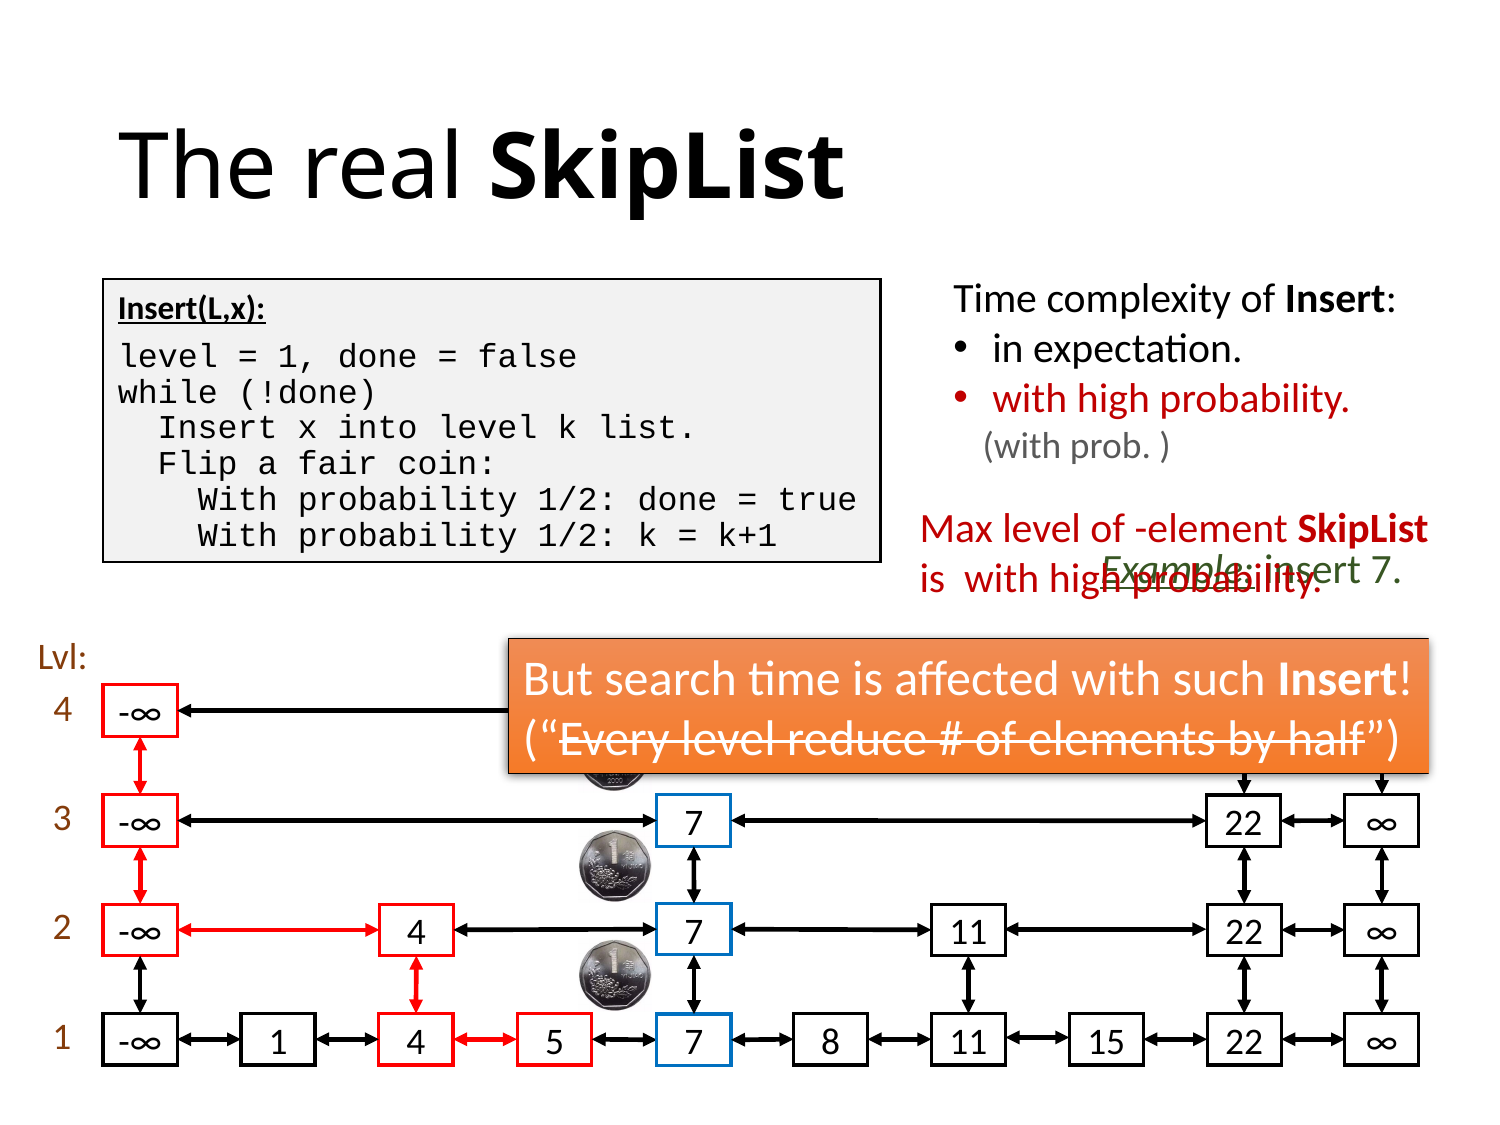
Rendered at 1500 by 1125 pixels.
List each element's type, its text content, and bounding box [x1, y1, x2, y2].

text_box 2 [37, 895, 87, 955]
text_box 7 [656, 902, 732, 956]
text_box 22 [1205, 794, 1281, 848]
text_box ∞ [1344, 903, 1420, 957]
text_box 3 [37, 785, 87, 846]
text_box Insert(L,x): level = 1, done = false while (!done) Insert x into level k list. Flip a fair coin: With probability 1/2: done = true With probability 1/2: k = k+1 [102, 278, 882, 563]
text_box Lvl: [22, 624, 103, 684]
text_box 5 [517, 1012, 593, 1066]
text_box -∞ [102, 684, 178, 737]
text_box -∞ [102, 794, 178, 847]
text_box 4 [38, 676, 88, 737]
title The real SkipList [103, 59, 1397, 278]
text_box -∞ [102, 903, 178, 957]
text_box ∞ [1344, 794, 1420, 847]
picture [577, 718, 652, 793]
text_box ∞ [1344, 1012, 1420, 1066]
text_box 11 [930, 1012, 1006, 1066]
text_box 8 [792, 1012, 869, 1066]
text_box 7 [656, 794, 732, 847]
picture [577, 937, 652, 1012]
text_box -∞ [102, 1012, 178, 1066]
text_box 7 [656, 1013, 732, 1067]
text_box 11 [930, 903, 1006, 957]
text_box 22 [1206, 903, 1282, 957]
text_box 1 [37, 1004, 87, 1065]
text_box But search time is affected with such Insert! (“Every level reduce # of elements by half”) [508, 638, 1429, 774]
text_box 15 [1068, 1012, 1144, 1066]
text_box 4 [378, 1012, 454, 1066]
text_box Example: insert 7. [1085, 534, 1418, 600]
text_box 4 [378, 903, 454, 957]
text_box 22 [1206, 1012, 1282, 1066]
text_box 1 [240, 1012, 316, 1066]
picture [577, 828, 652, 903]
